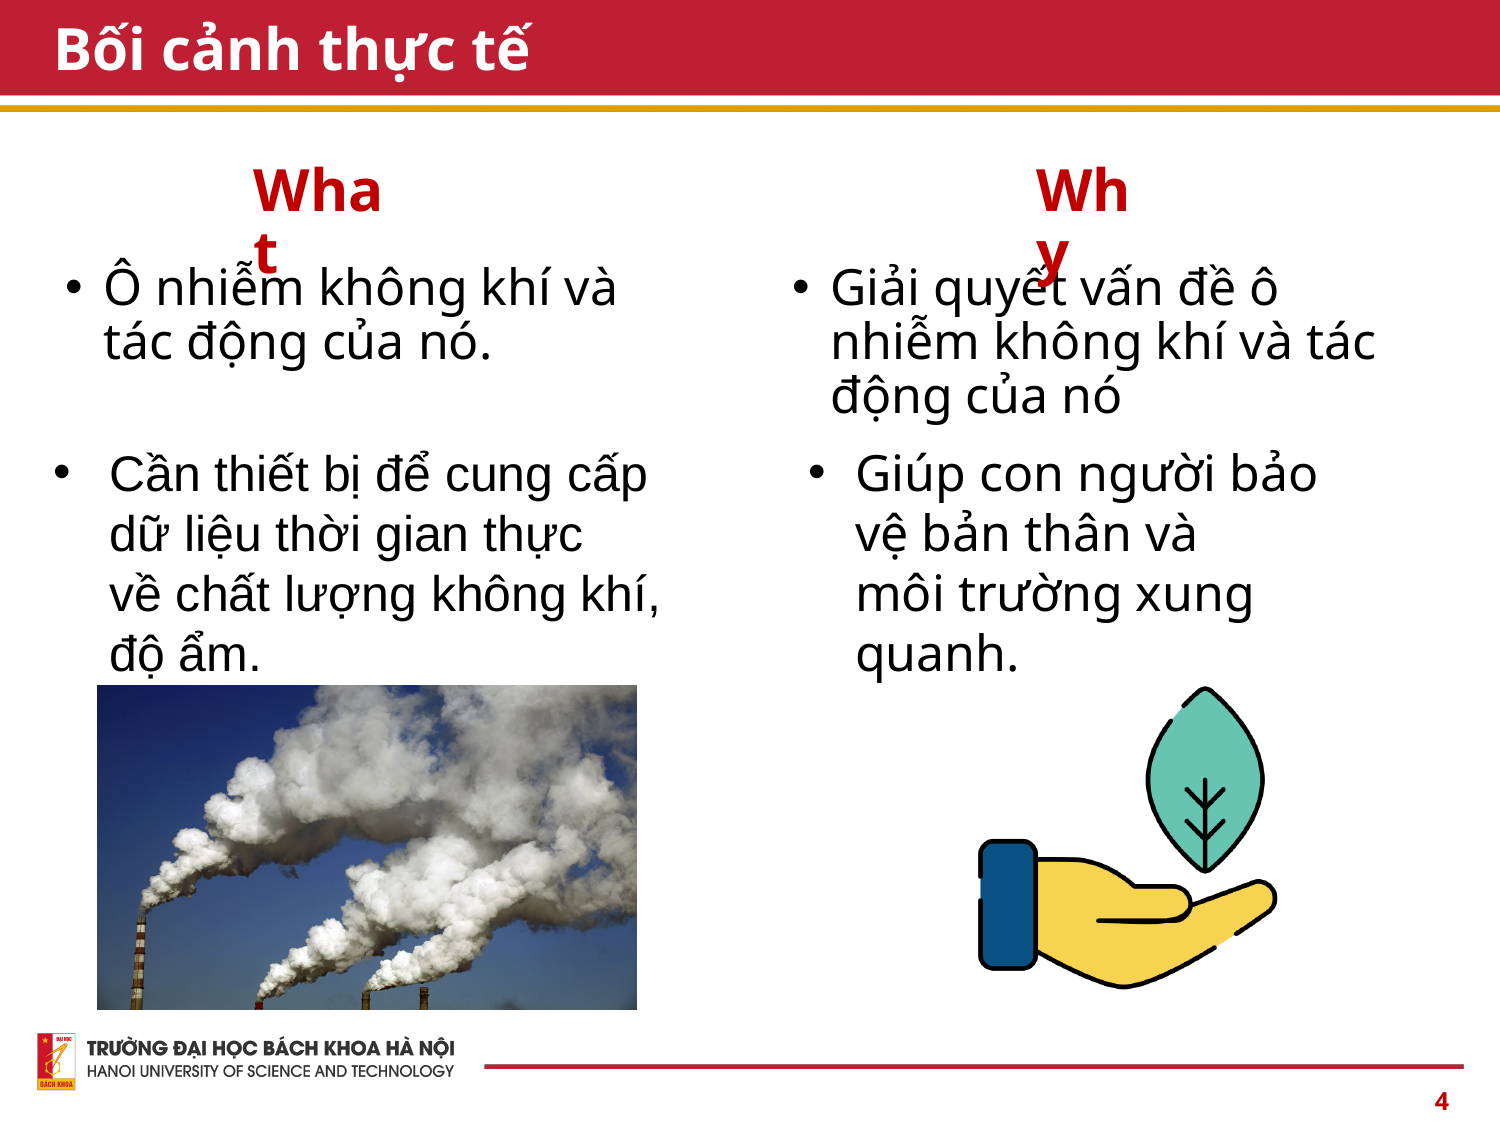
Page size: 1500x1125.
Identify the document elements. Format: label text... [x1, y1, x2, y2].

list Ô nhiễm không khí và tác động của nó. [50, 254, 713, 629]
text_box Giúp con người bảo vệ bản thân và môi trường xung quanh. [793, 433, 1440, 689]
picture [0, 0, 1500, 1125]
slide_number 4 [1126, 1078, 1464, 1125]
text_box Why [1021, 153, 1179, 228]
title Bối cảnh thực tế [38, 12, 1462, 87]
text_box Giải quyết vấn đề ô nhiễm không khí và tác động của nó [777, 254, 1440, 629]
text_box Cần thiết bị để cung cấp dữ liệu thời gian thực về chất lượng không khí, độ ẩm. [38, 434, 687, 689]
text_box What [239, 153, 419, 228]
